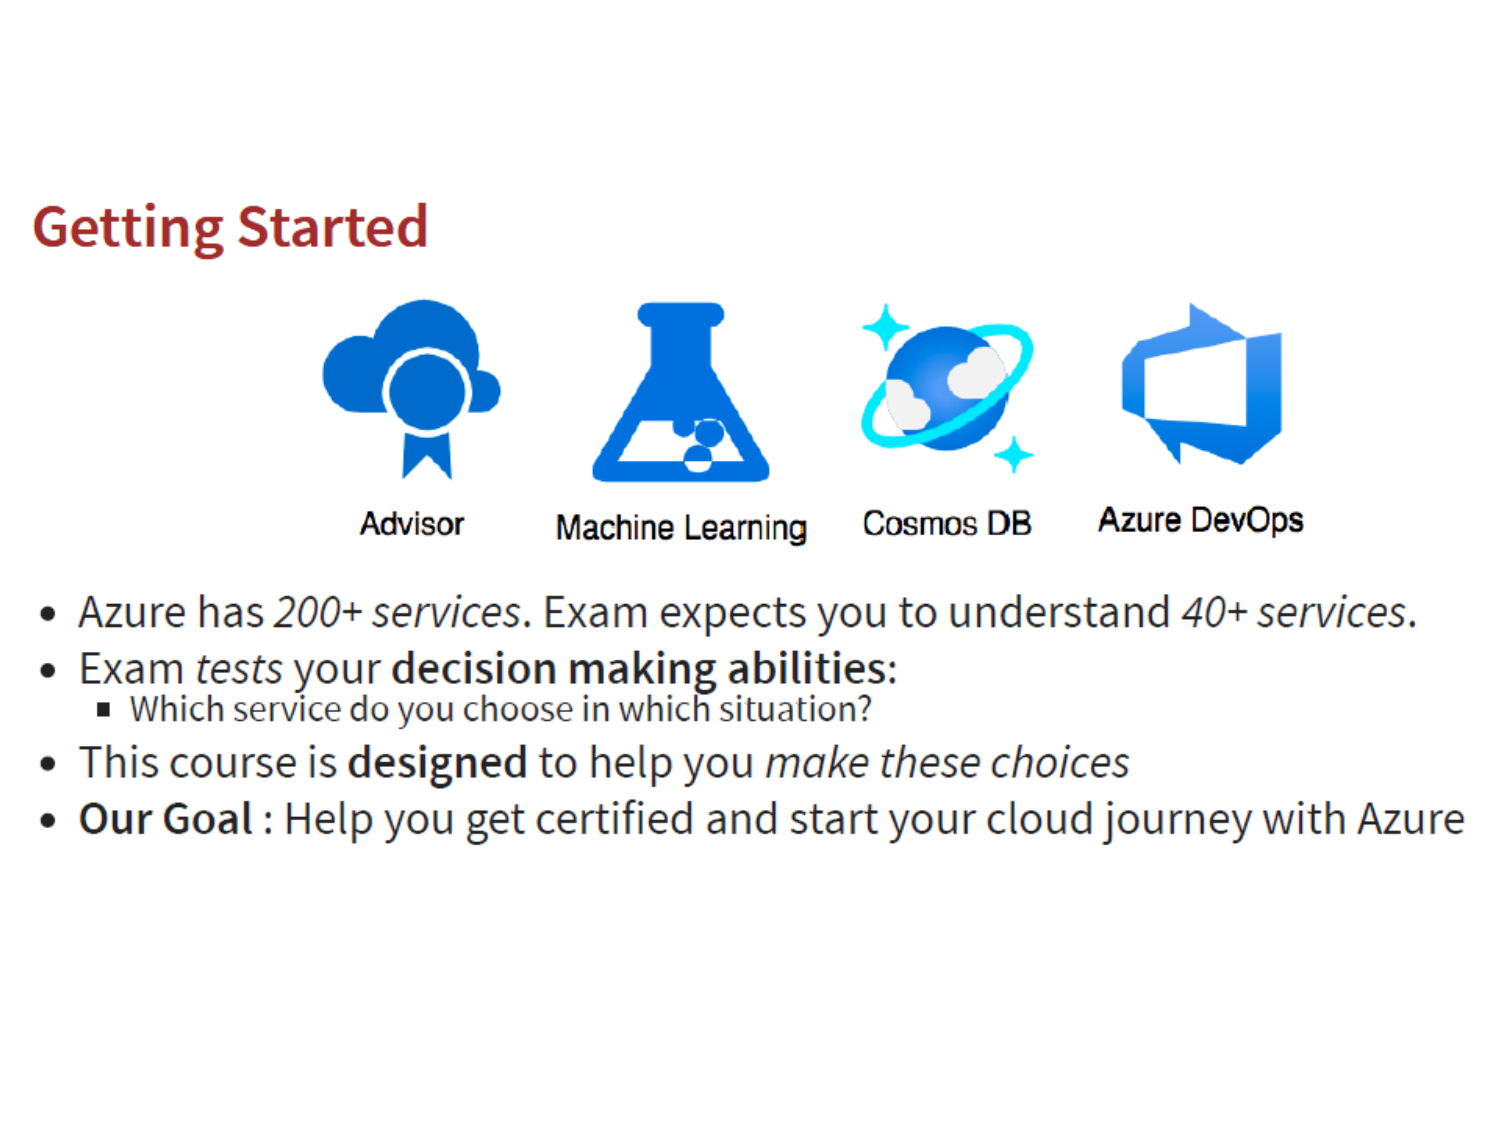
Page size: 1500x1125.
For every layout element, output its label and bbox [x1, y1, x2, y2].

picture [12, 189, 1487, 936]
